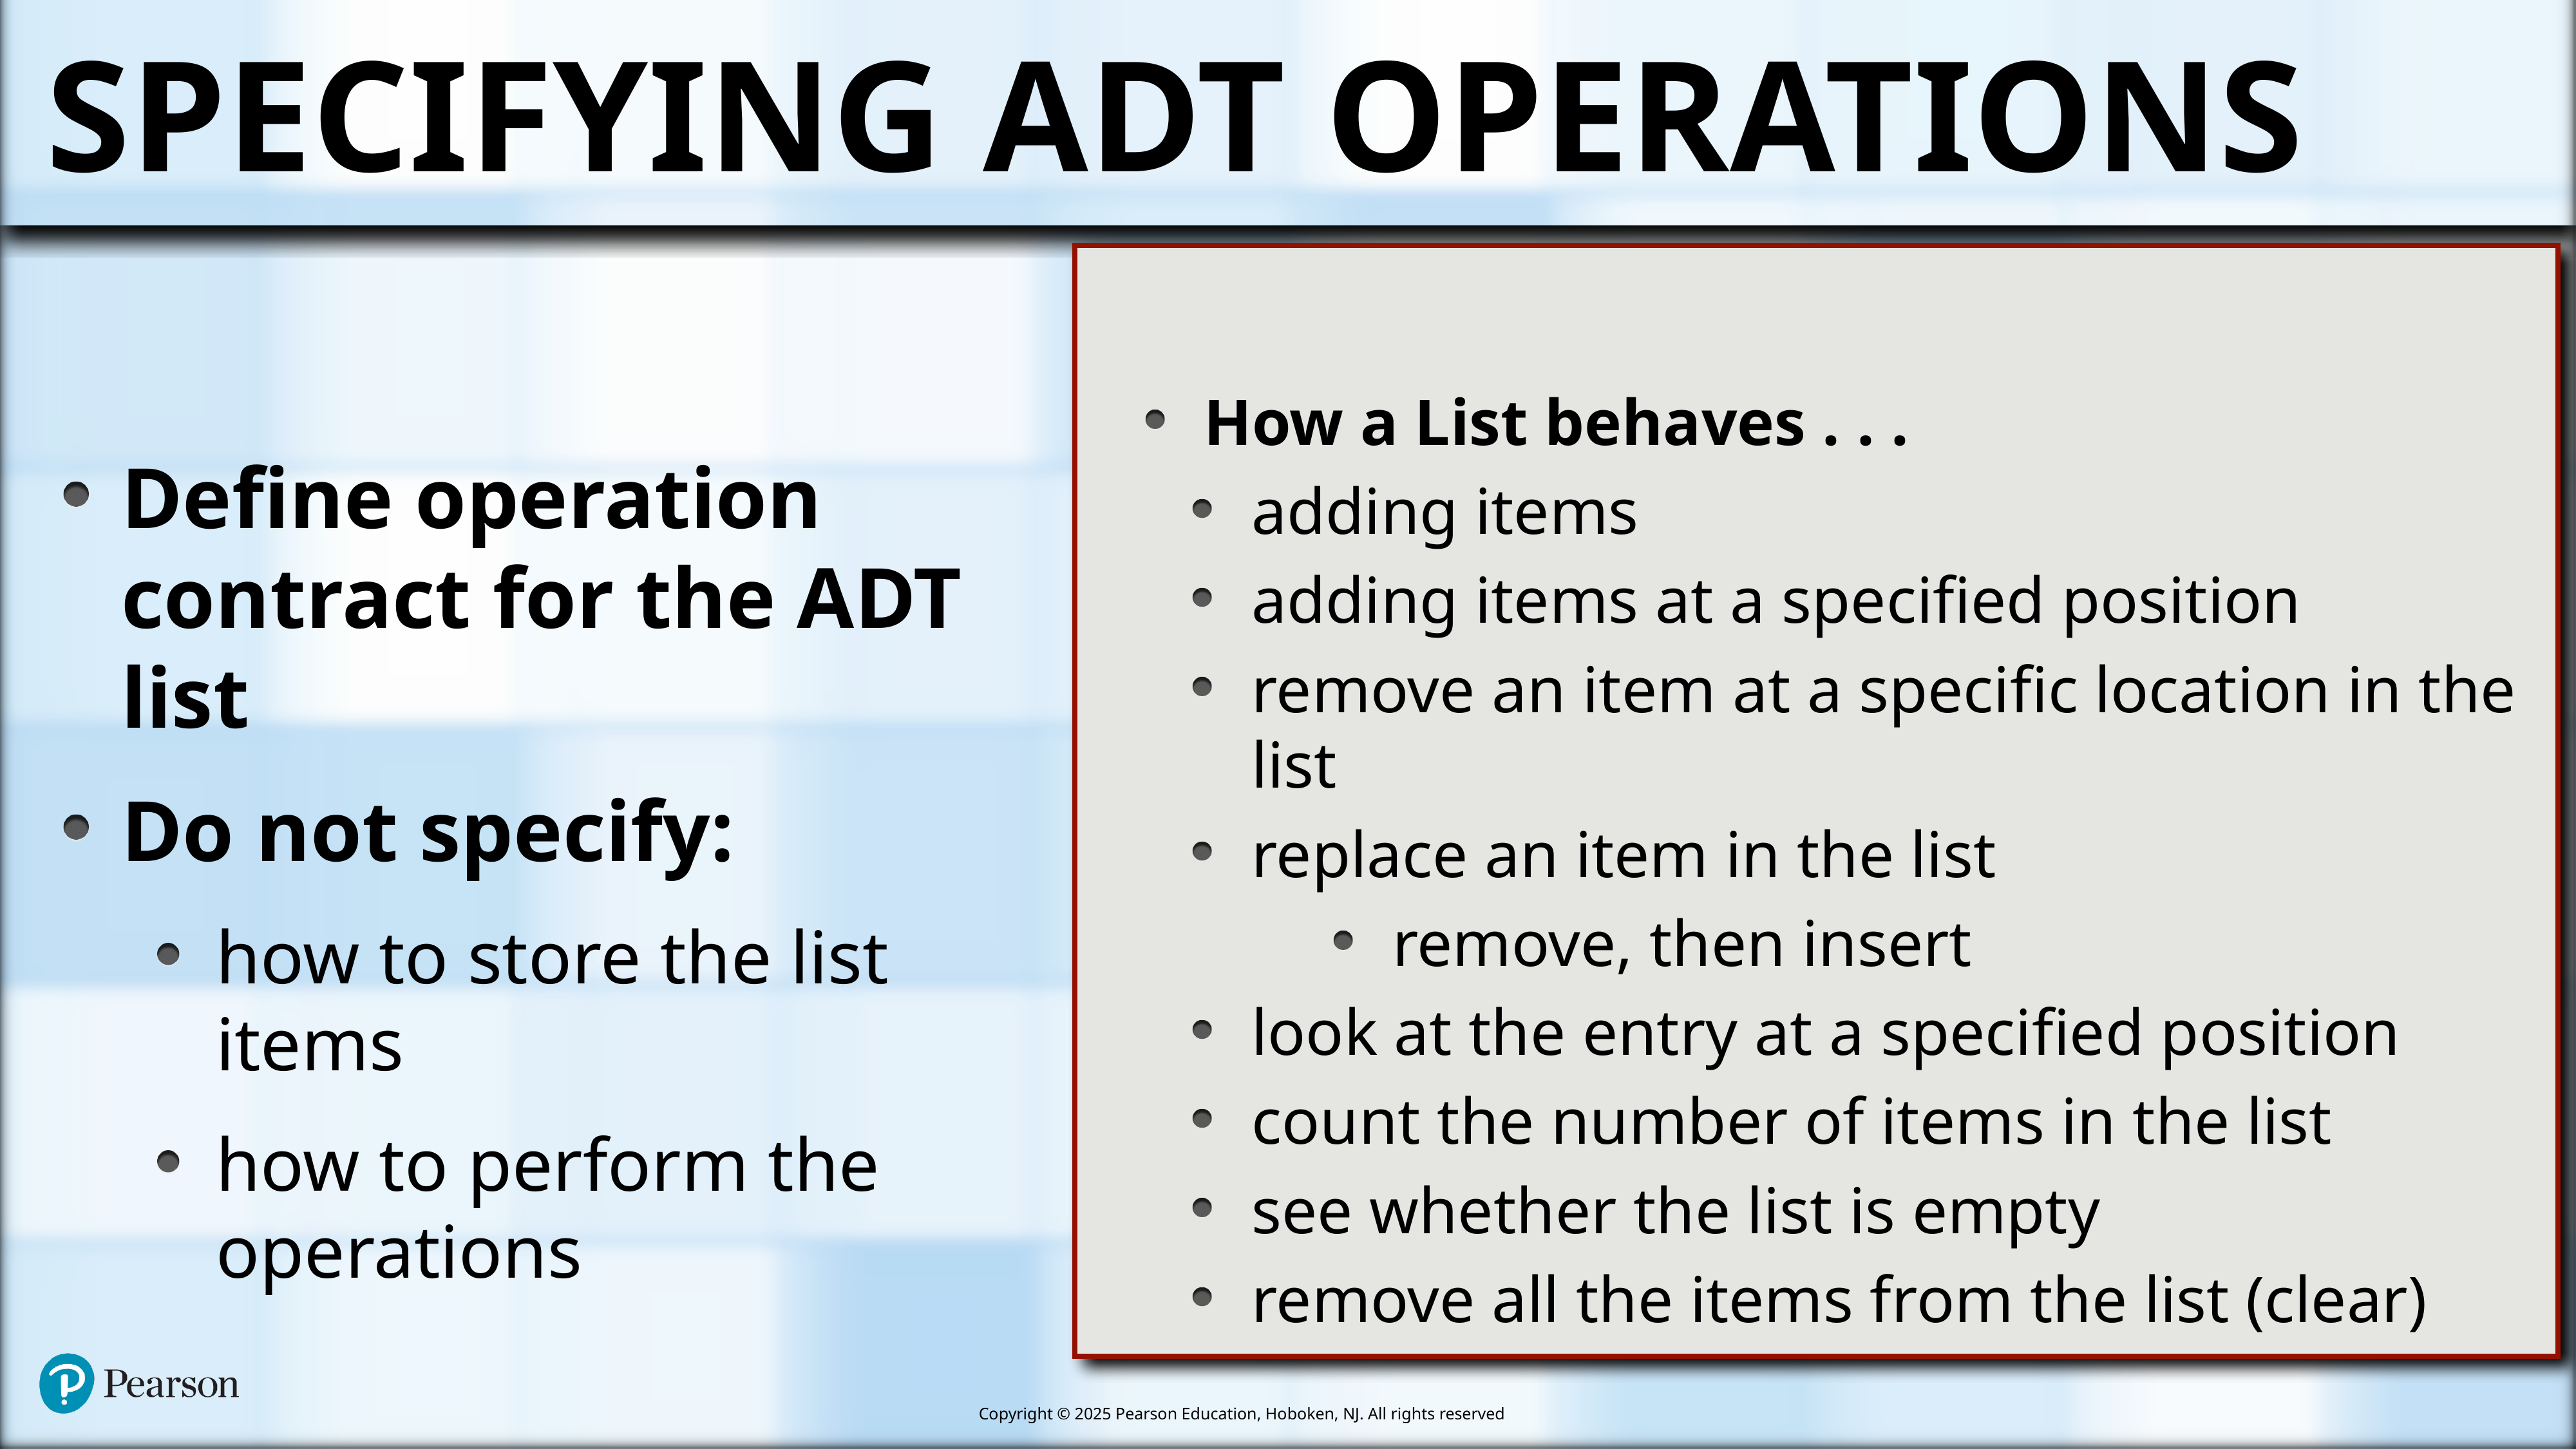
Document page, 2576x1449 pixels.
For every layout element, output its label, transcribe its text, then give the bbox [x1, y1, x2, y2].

text_box How a List behaves . . . adding items adding items at a specified position remove an item at a specific location in the list replace an item in the list remove, then insert look at the entry at a specified position count the number of items in the list see whether the list is empty remove all the items from the list (clear) [1103, 374, 2530, 1296]
text_box [1074, 245, 2558, 1356]
title Specifying ADT Operations [37, 0, 2474, 222]
list Define operation contract for the ADT list Do not specify: how to store the list items how to perform the operations [19, 437, 1048, 1399]
picture [0, 0, 2576, 1449]
